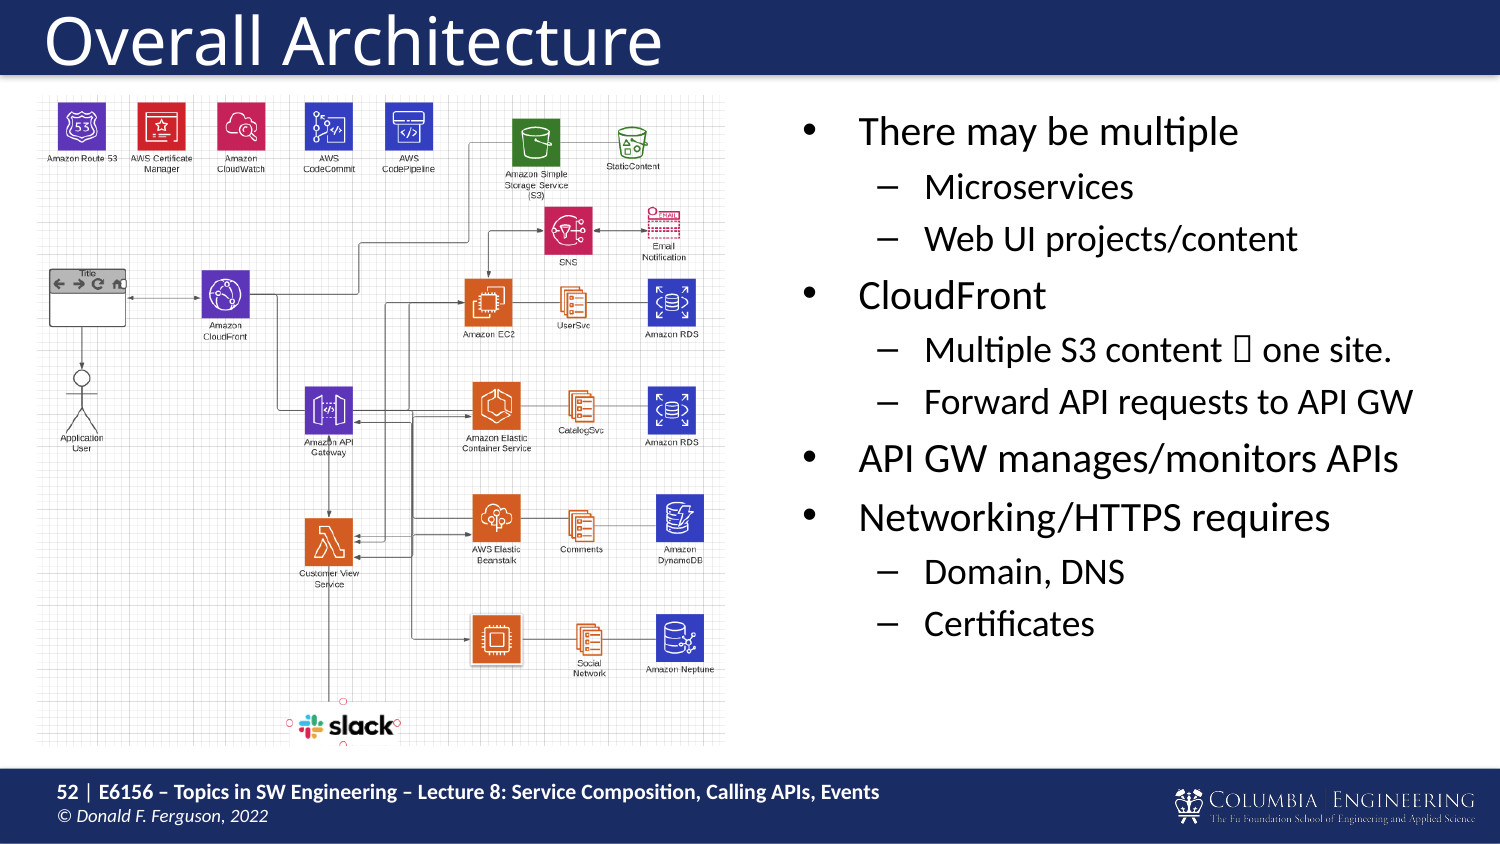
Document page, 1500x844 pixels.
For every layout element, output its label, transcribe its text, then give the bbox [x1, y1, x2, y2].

title Overall Architecture [28, 0, 1450, 73]
list There may be multiple Microservices Web UI projects/content CloudFront Multiple S3 content  one site. Forward API requests to API GW API GW manages/monitors APIs Networking/HTTPS requires Domain, DNS Certificates [787, 96, 1475, 760]
picture [37, 95, 726, 747]
